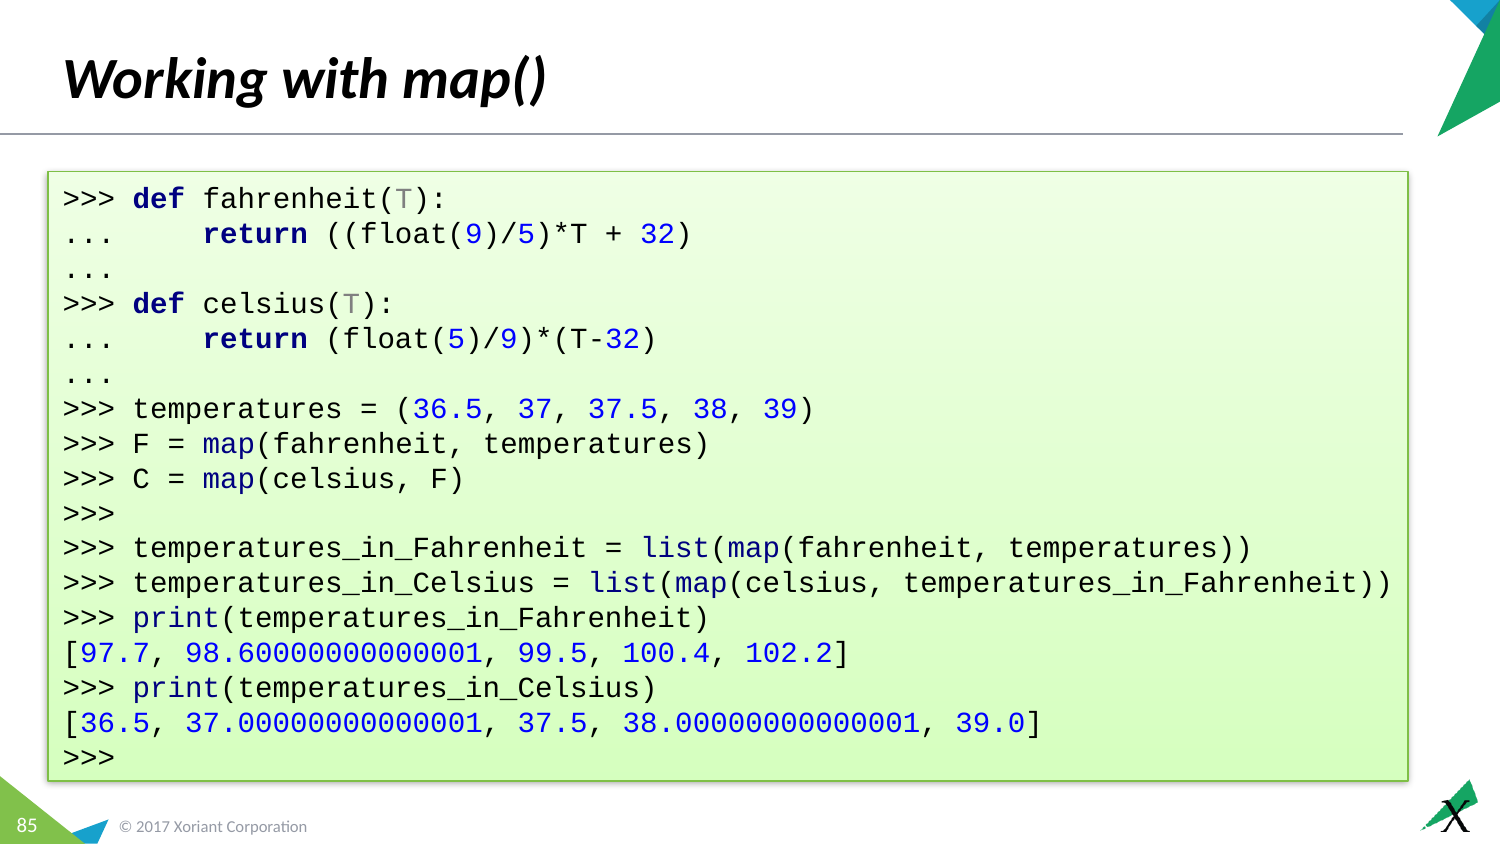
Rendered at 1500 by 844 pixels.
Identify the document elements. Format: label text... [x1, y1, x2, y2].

title Working with map() [47, 9, 1398, 118]
picture [1420, 779, 1478, 832]
text_box >>> def fahrenheit(T): ... return ((float(9)/5)*T + 32) ... >>> def celsius(T): ... return (float(5)/9)*(T-32) ... >>> temperatures = (36.5, 37, 37.5, 38, 39) >>> F = map(fahrenheit, temperatures) >>> C = map(celsius, F) >>> >>> temperatures_in_Fahrenheit = list(map(fahrenheit, temperatures)) >>> temperatures_in_Celsius = list(map(celsius, temperatures_in_Fahrenheit)) >>> print(temperatures_in_Fahrenheit) [97.7, 98.60000000000001, 99.5, 100.4, 102.2] >>> print(temperatures_in_Celsius) [36.5, 37.00000000000001, 37.5, 38.00000000000001, 39.0] >>> [47, 171, 1409, 782]
